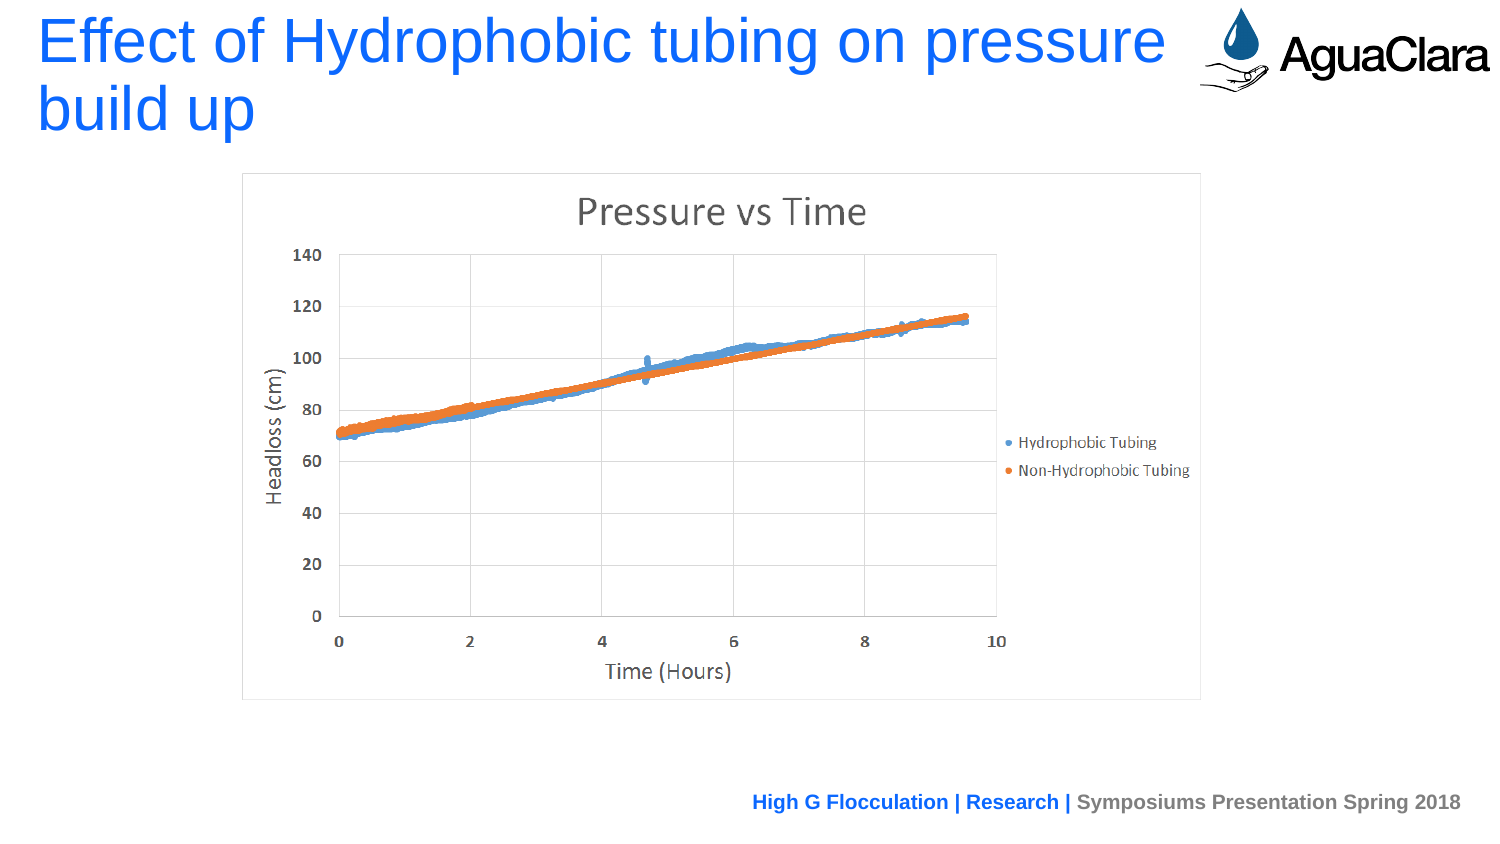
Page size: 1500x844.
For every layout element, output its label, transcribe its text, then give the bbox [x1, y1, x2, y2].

picture [242, 173, 1201, 700]
text_box High G Flocculation | Research | Symposiums Presentation Spring 2018 [640, 781, 1476, 822]
text_box Effect of Hydrophobic tubing on pressure build up [17, 61, 1233, 164]
picture [1200, 7, 1491, 126]
